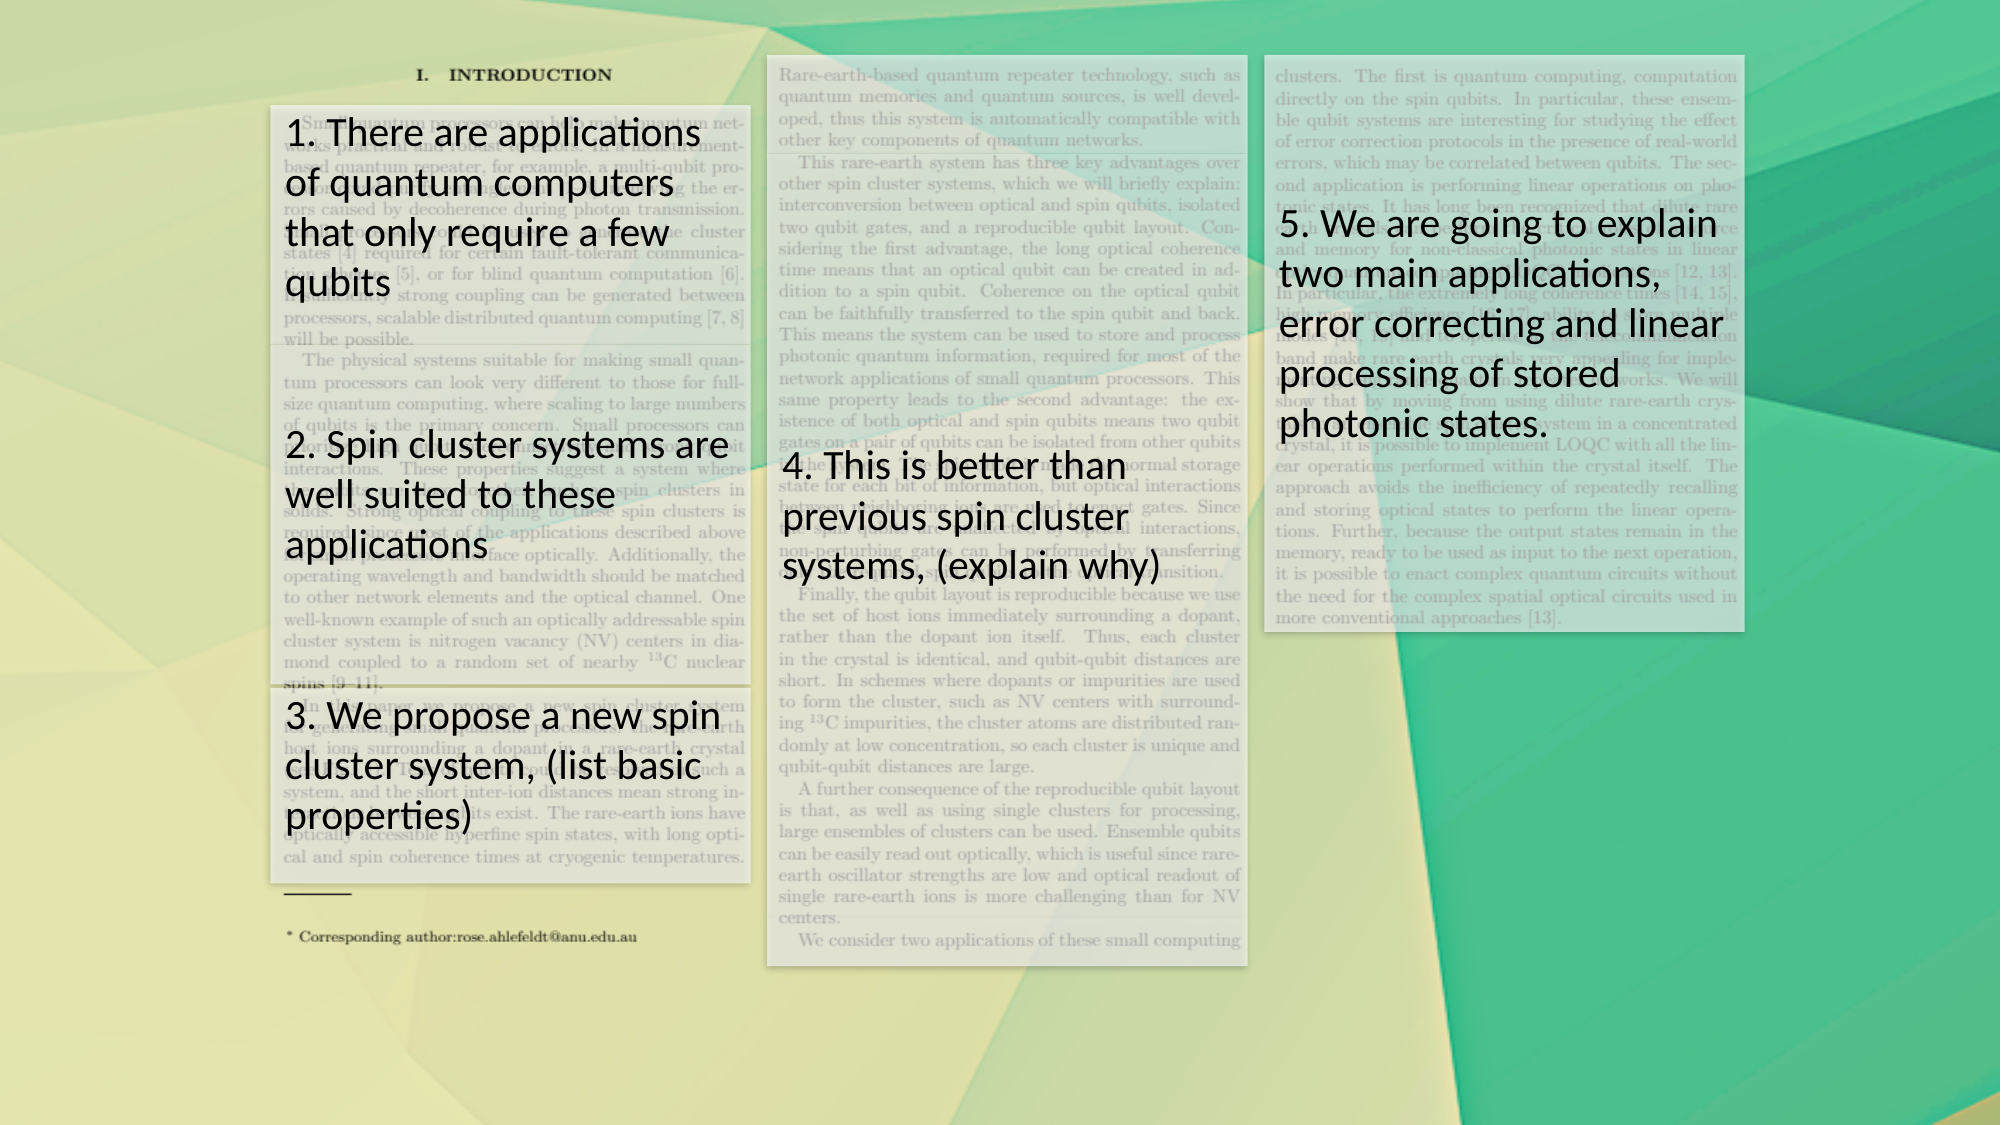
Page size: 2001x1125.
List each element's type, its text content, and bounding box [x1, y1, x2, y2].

picture [0, 0, 2000, 1125]
text_box 5. We are going to explain two main applications, error correcting and linear processing of stored photonic states. [1273, 54, 1745, 60]
